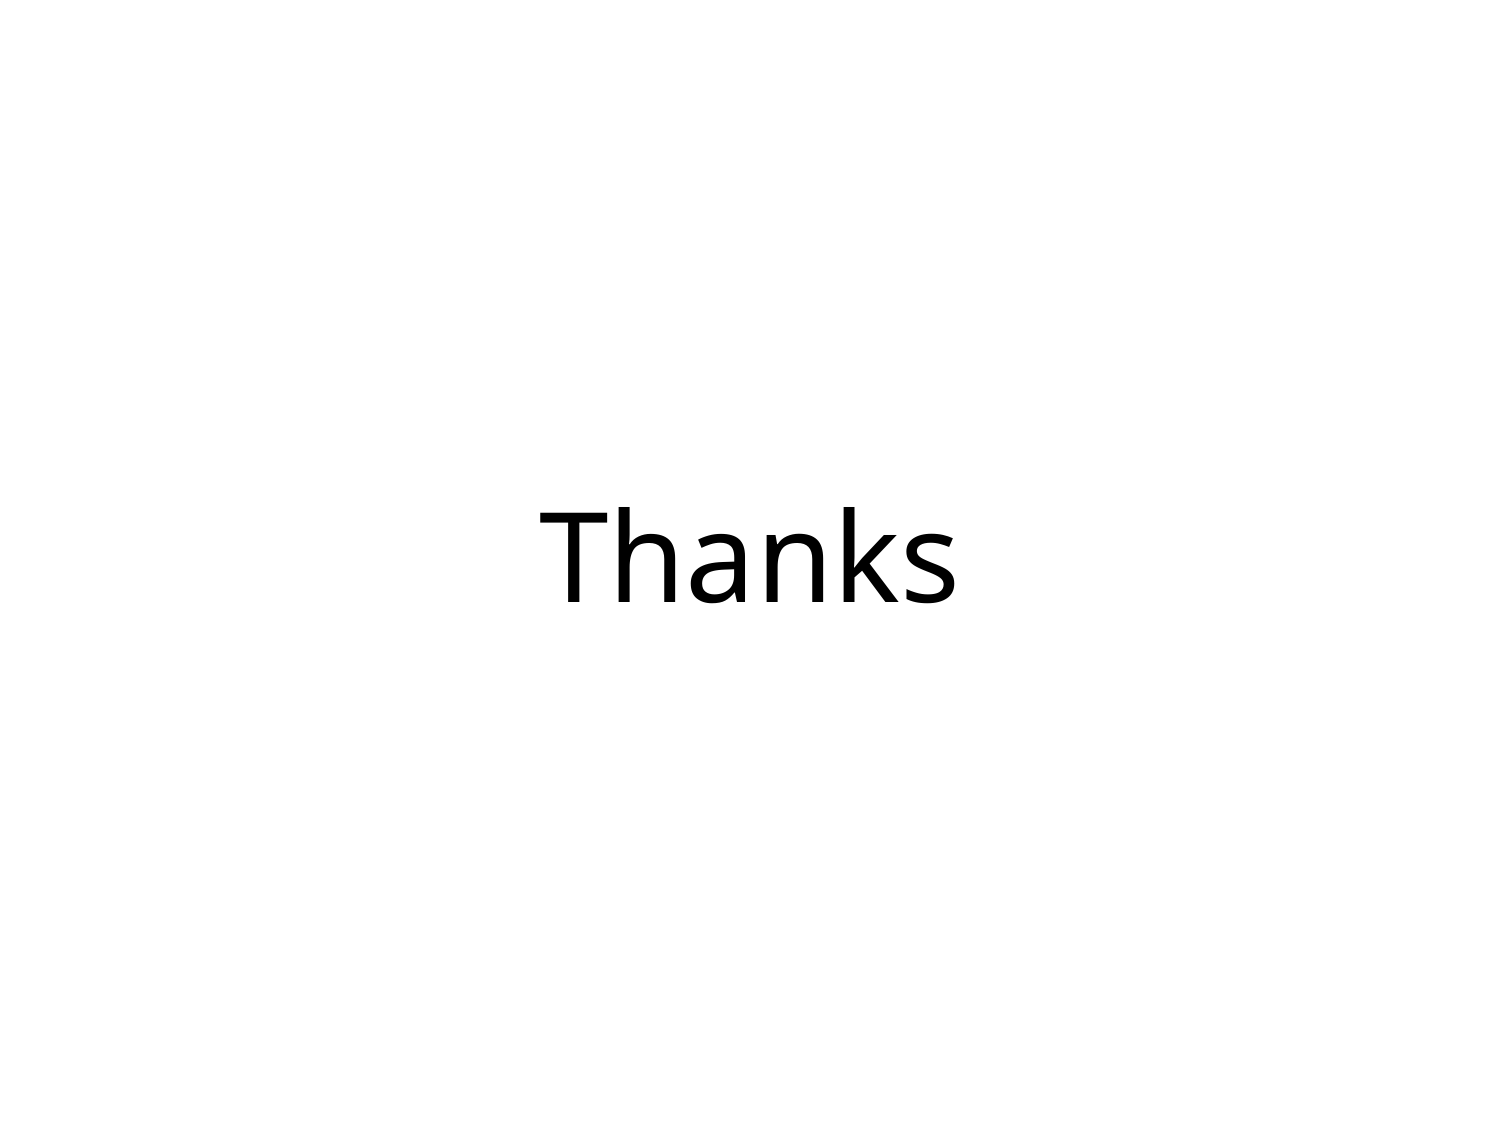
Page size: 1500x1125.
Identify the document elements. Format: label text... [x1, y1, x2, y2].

title Thanks [109, 424, 1391, 701]
